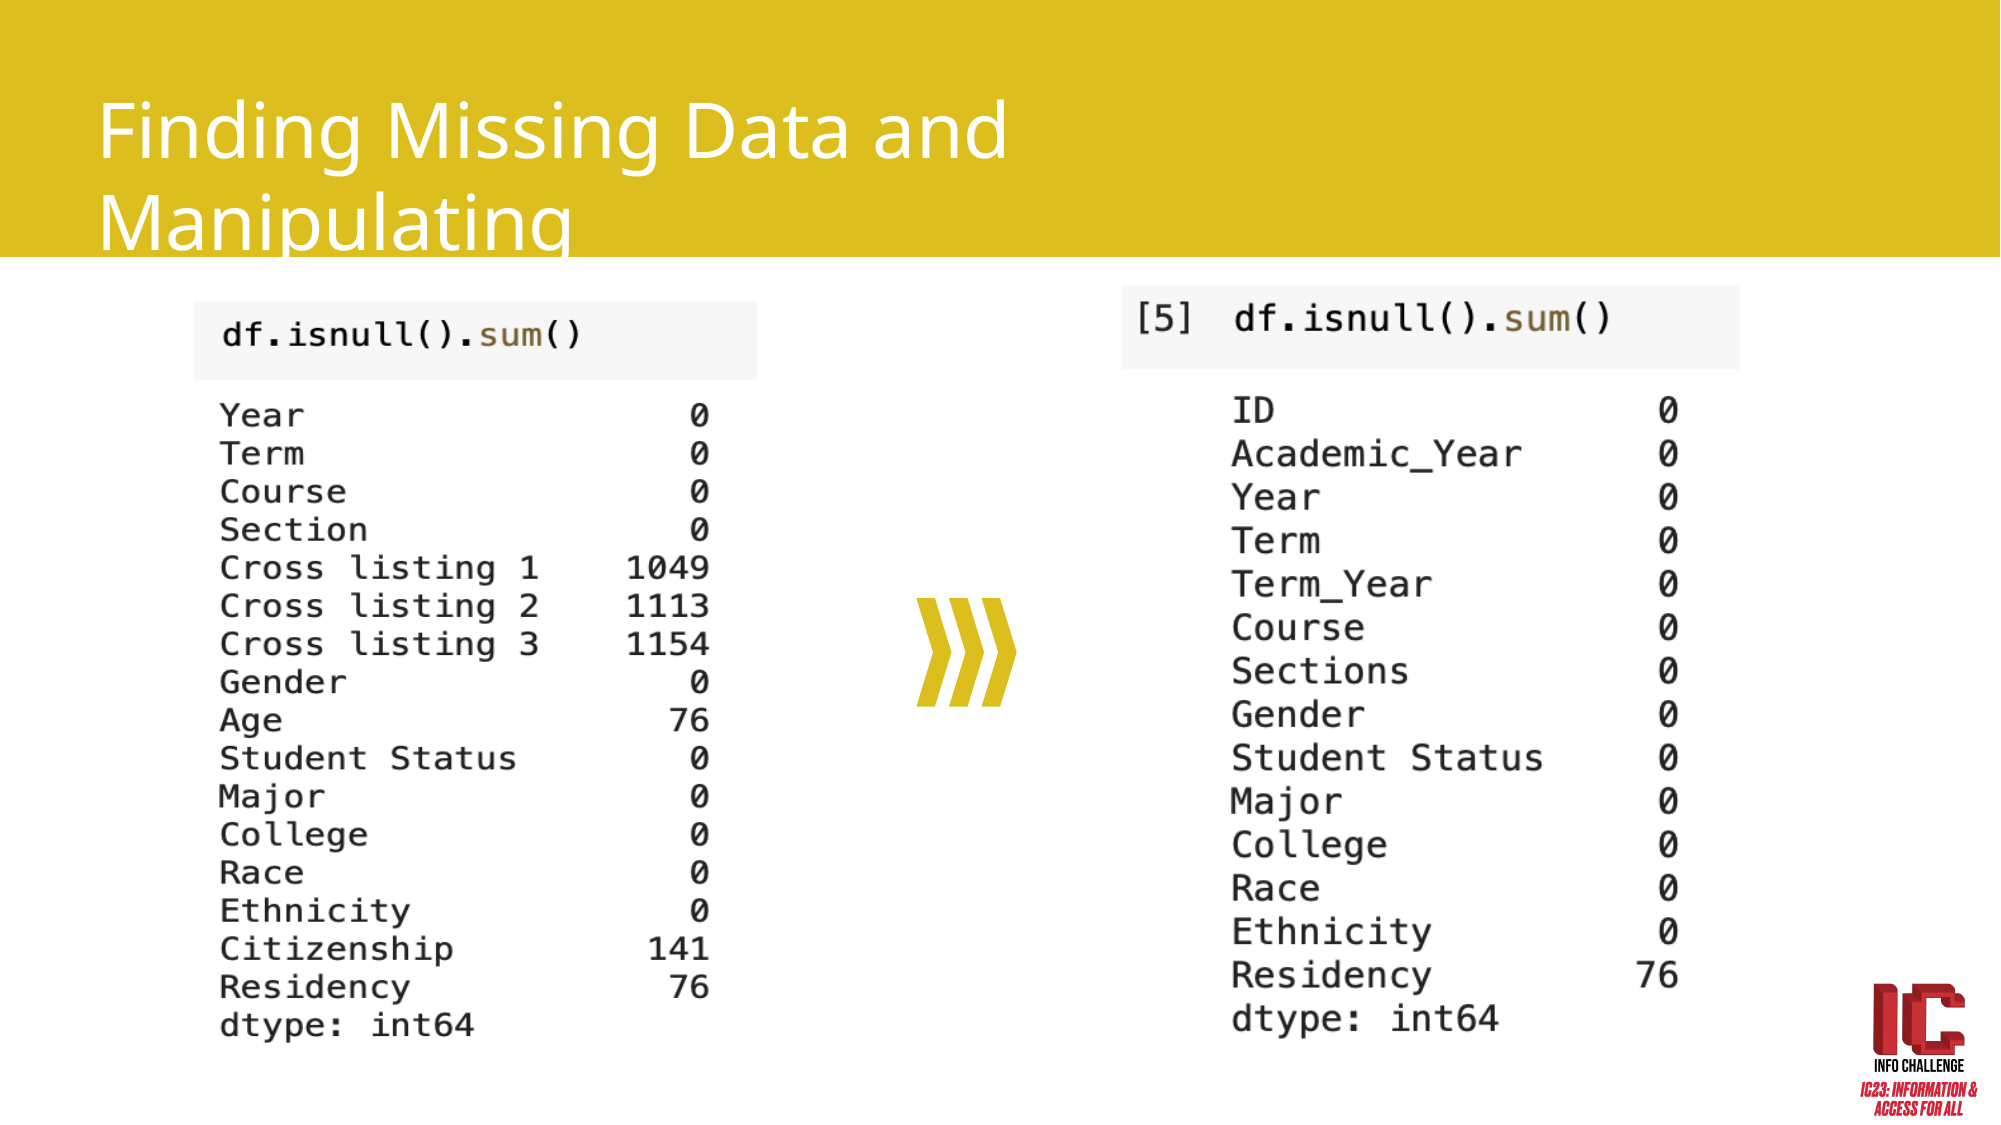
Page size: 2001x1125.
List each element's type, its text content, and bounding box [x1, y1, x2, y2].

picture [193, 300, 757, 1072]
text_box Finding Missing Data and Manipulating [81, 66, 1490, 282]
picture [1843, 975, 1994, 1125]
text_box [917, 598, 1016, 706]
picture [1121, 284, 1740, 1072]
text_box [0, 0, 2000, 257]
